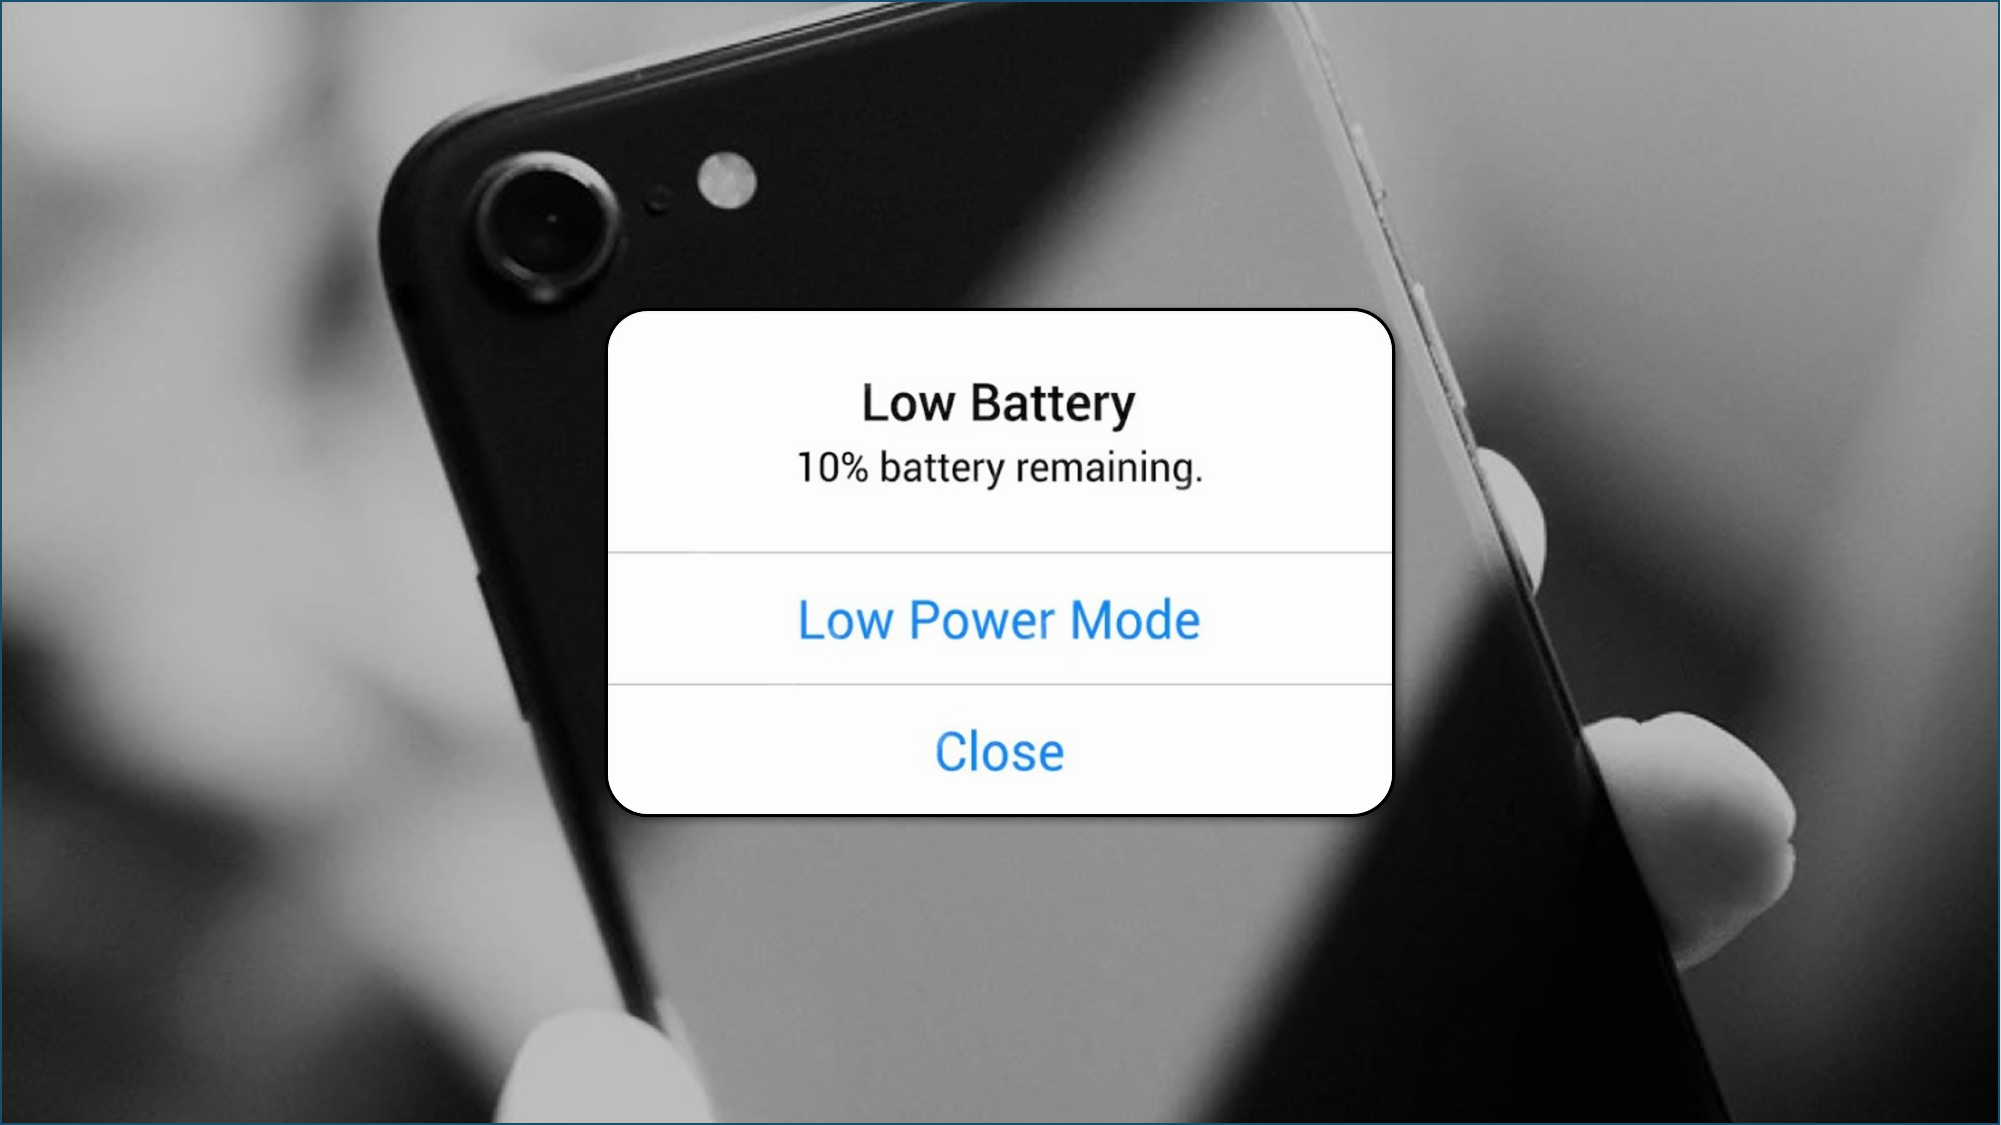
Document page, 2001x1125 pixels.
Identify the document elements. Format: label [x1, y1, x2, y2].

text_box [0, 0, 2000, 1125]
text_box [604, 307, 1396, 818]
